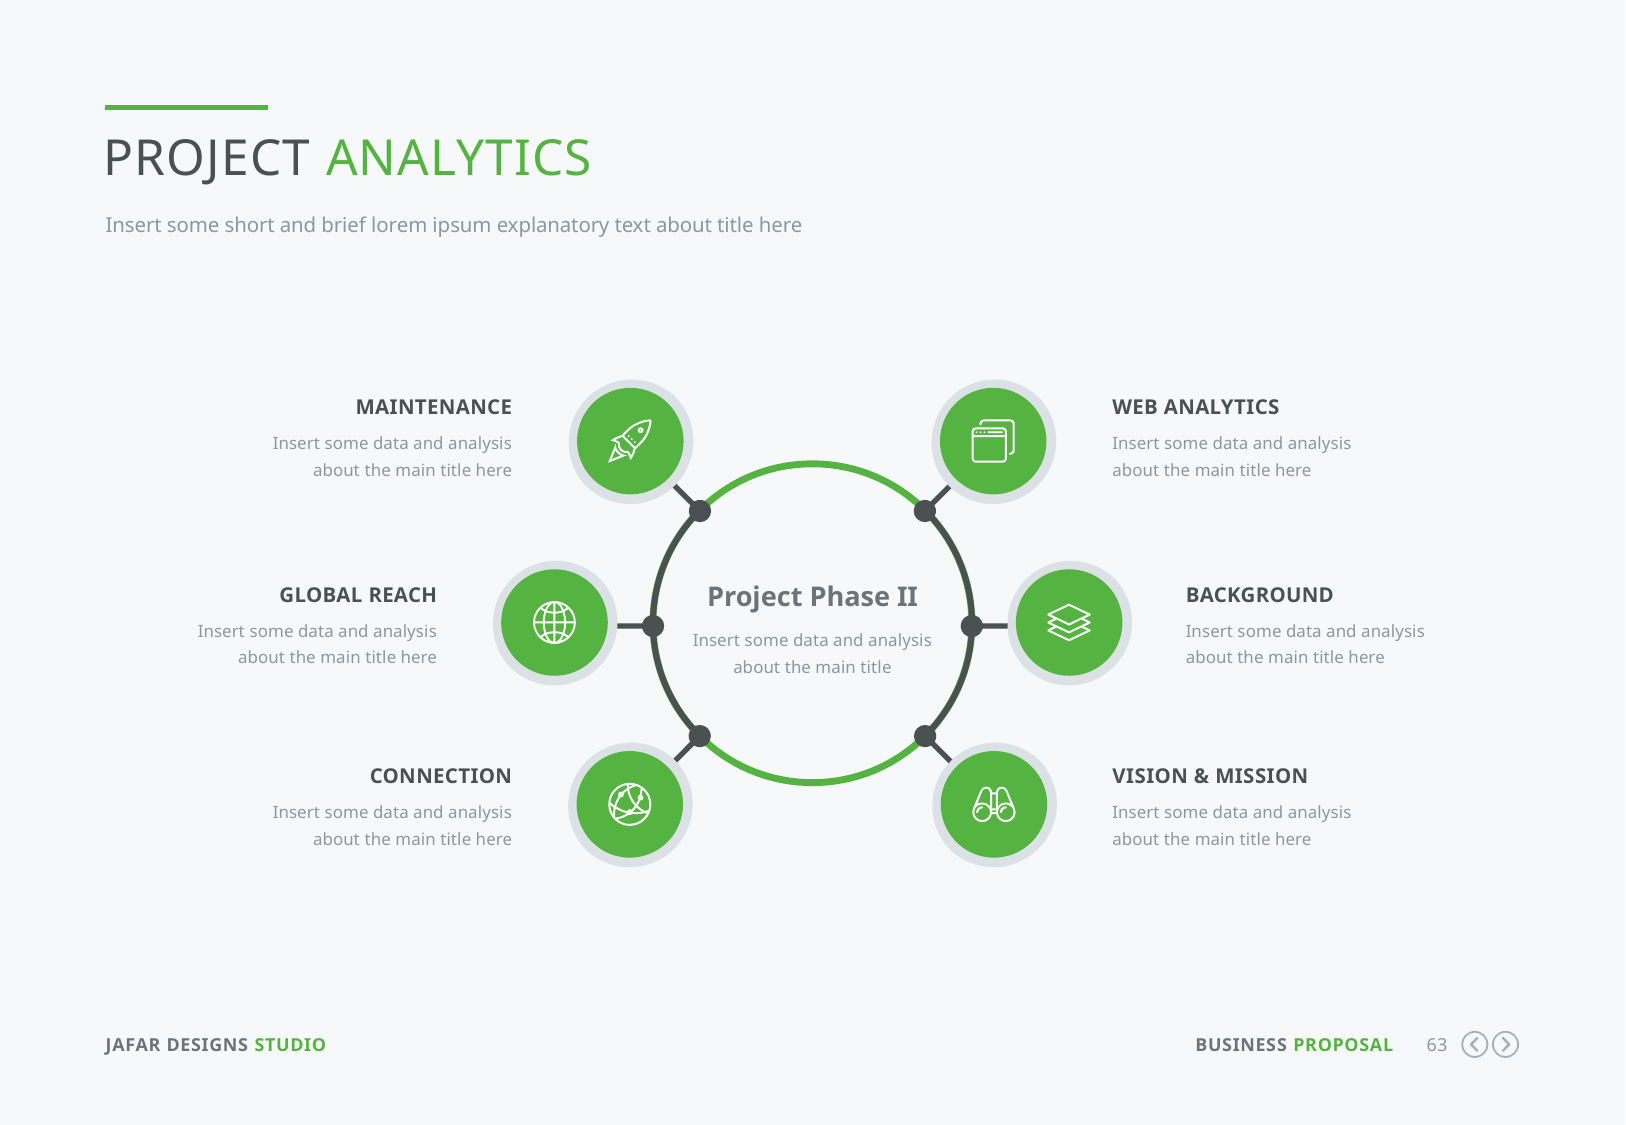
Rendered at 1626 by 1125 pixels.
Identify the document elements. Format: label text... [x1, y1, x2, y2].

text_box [1112, 763, 1383, 850]
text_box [931, 379, 1057, 504]
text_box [568, 742, 693, 868]
text_box [960, 614, 1007, 638]
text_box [932, 742, 1057, 868]
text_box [568, 379, 694, 504]
text_box [913, 724, 937, 748]
text_box [650, 637, 695, 730]
text_box [688, 724, 711, 748]
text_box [1007, 560, 1133, 686]
text_box [930, 637, 975, 730]
list Project Analytics [103, 125, 1518, 188]
list Insert some short and brief lorem ipsum explanatory text about title here [105, 209, 1519, 241]
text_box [1112, 394, 1383, 481]
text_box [241, 394, 512, 481]
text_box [1185, 581, 1456, 668]
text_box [492, 560, 618, 686]
text_box [705, 741, 920, 787]
text_box [618, 614, 665, 638]
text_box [167, 581, 438, 668]
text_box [241, 763, 512, 850]
text_box [688, 499, 712, 523]
text_box [650, 516, 695, 615]
text_box [705, 460, 919, 506]
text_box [690, 579, 935, 678]
text_box [913, 499, 936, 523]
text_box [930, 516, 975, 615]
